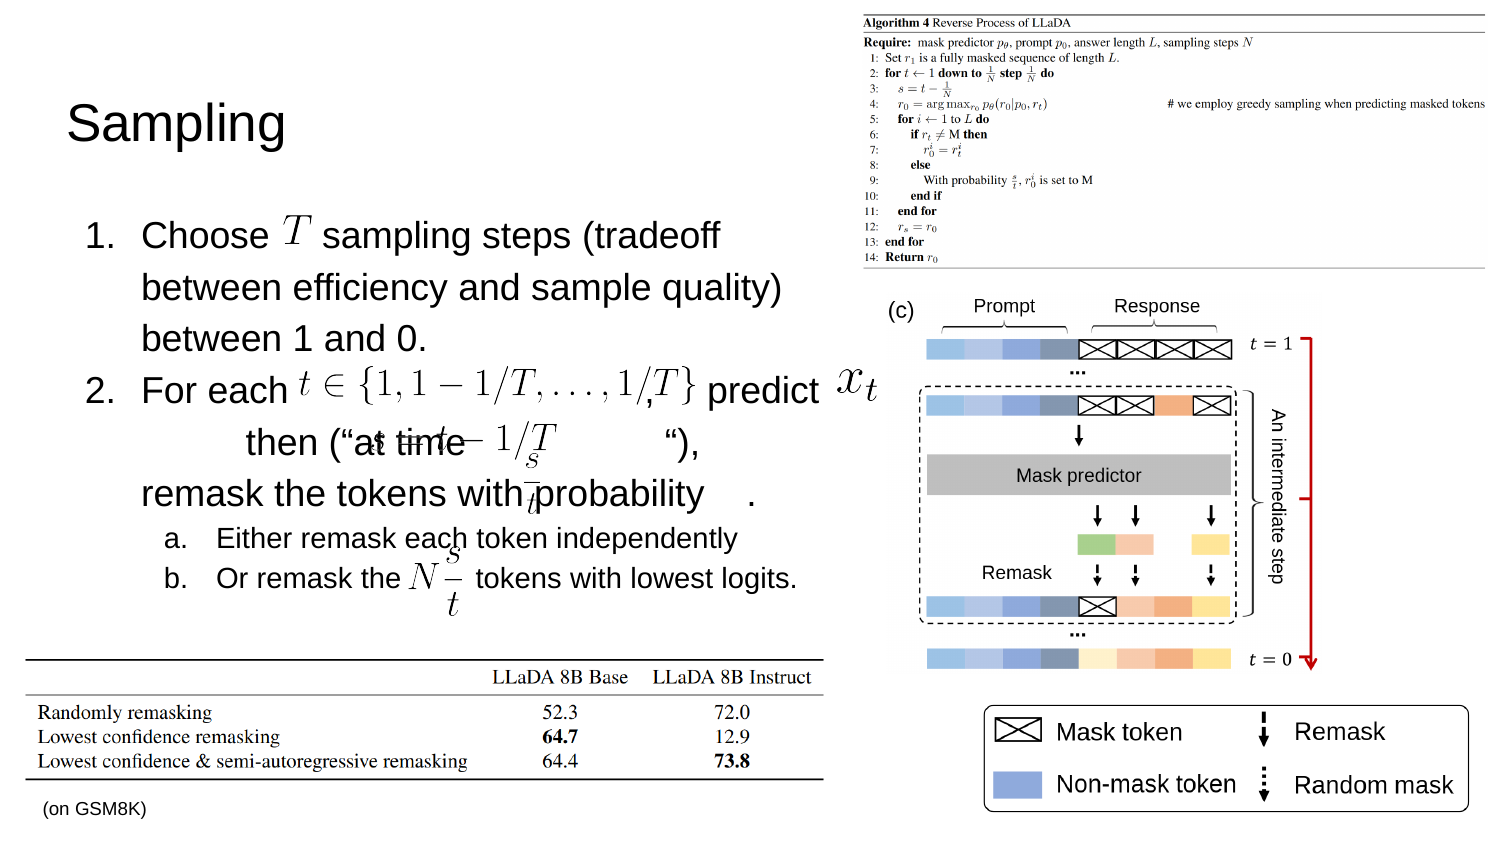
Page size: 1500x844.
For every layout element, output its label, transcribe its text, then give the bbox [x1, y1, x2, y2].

picture [370, 421, 557, 514]
picture [22, 652, 827, 782]
picture [408, 546, 463, 616]
picture [298, 366, 695, 405]
title Sampling [51, 72, 856, 167]
picture [283, 214, 312, 245]
picture [837, 369, 878, 402]
picture [980, 700, 1472, 815]
text_box (on GSM8K) [27, 790, 237, 813]
picture [886, 292, 1322, 674]
list Choose sampling steps (tradeoff between efficiency and sample quality) between 1 and 0. For each , predict then (“at time “), remask the tokens with probability . Either remask each token independently Or remask the tokens with lowest logits. [51, 189, 838, 750]
picture [861, 11, 1488, 269]
